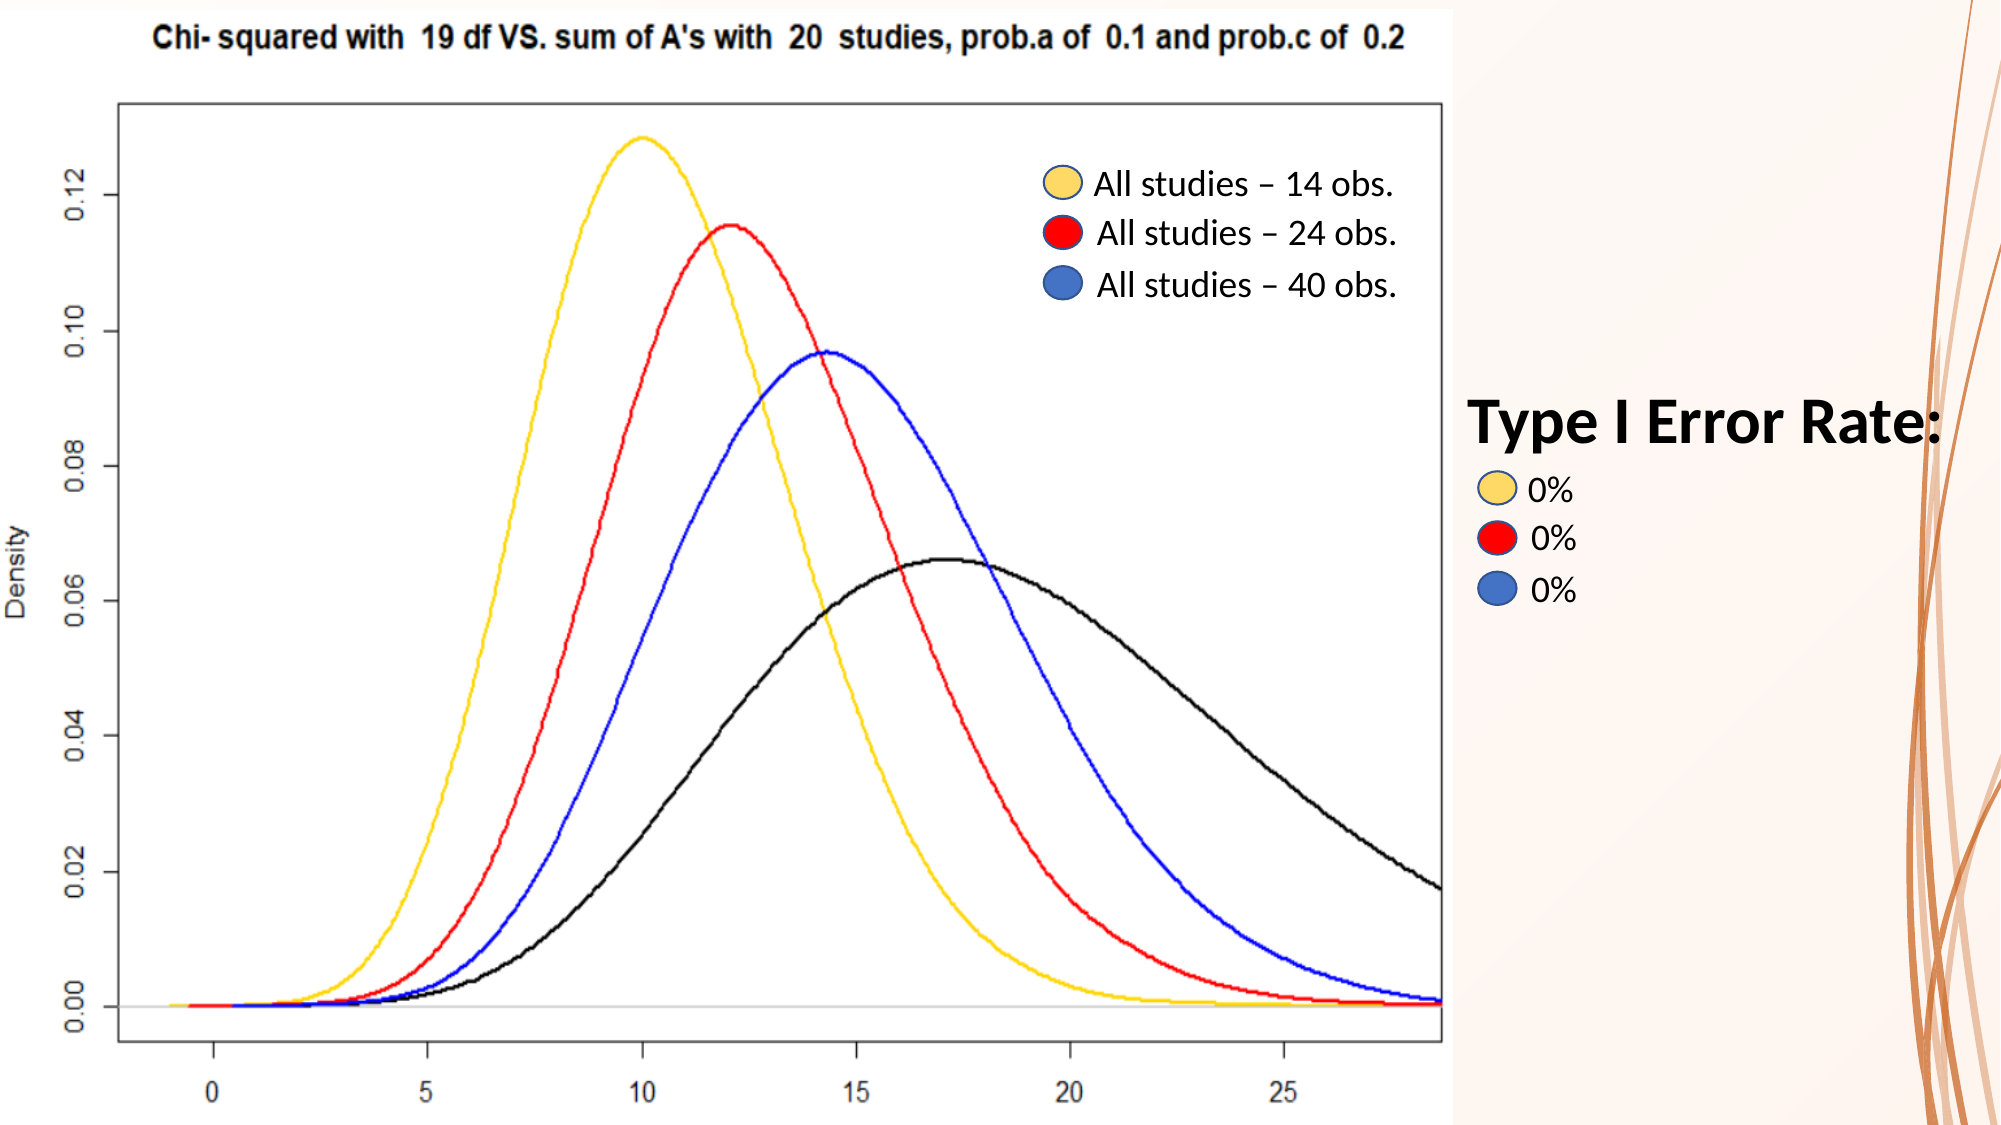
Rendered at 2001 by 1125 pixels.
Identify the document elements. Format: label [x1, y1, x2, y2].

picture [0, 9, 1453, 1125]
text_box [1444, 369, 1967, 619]
text_box [1043, 152, 1476, 314]
